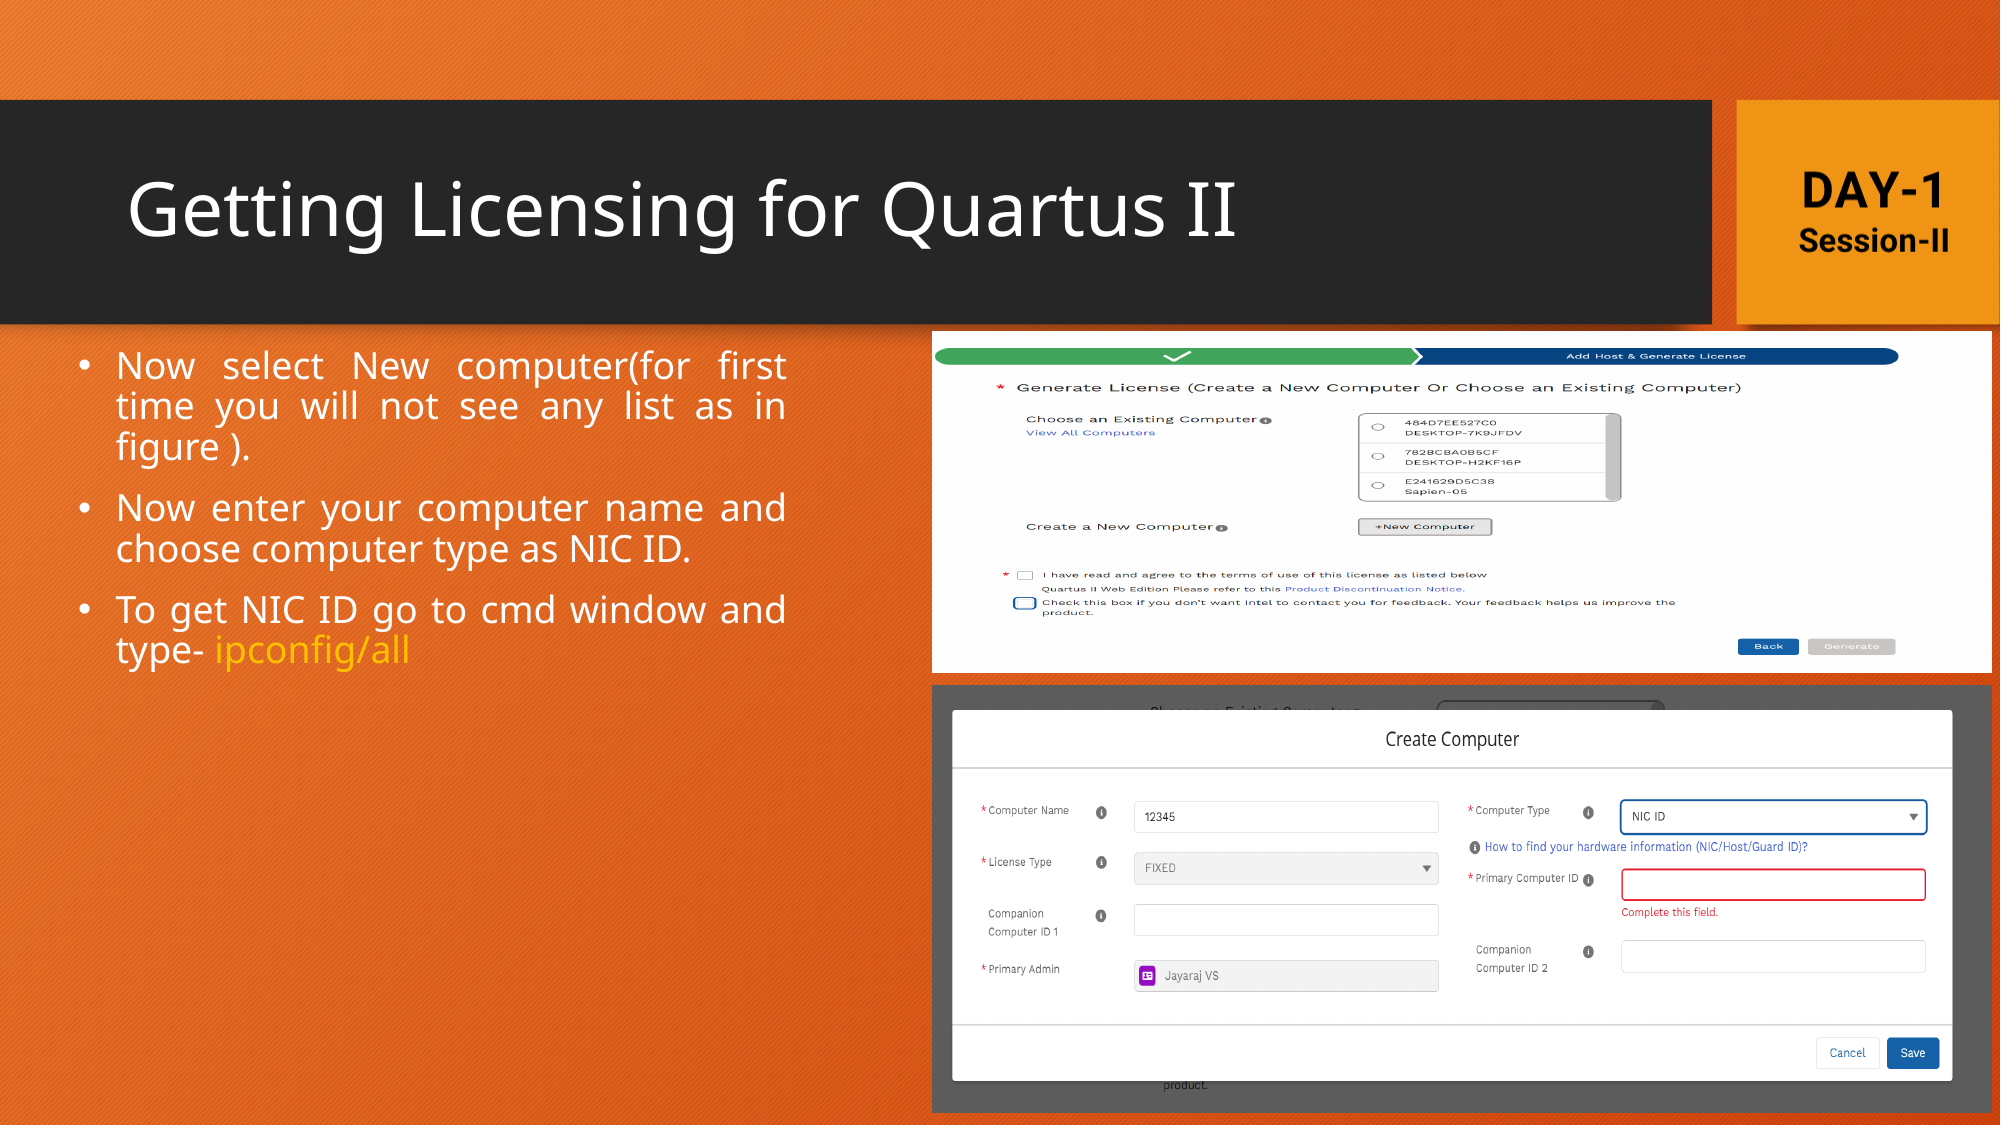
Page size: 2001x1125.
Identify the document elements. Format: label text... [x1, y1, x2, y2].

title Getting Licensing for Quartus II [111, 123, 1689, 301]
picture [0, 325, 2000, 674]
picture [1770, 144, 1980, 280]
picture [932, 684, 1992, 1114]
list Now select New computer(for first time you will not see any list as in figure ). Now enter your computer name and choose computer type as NIC ID. To get NIC ID go to cmd window and type- ipconfig/all [63, 339, 803, 682]
